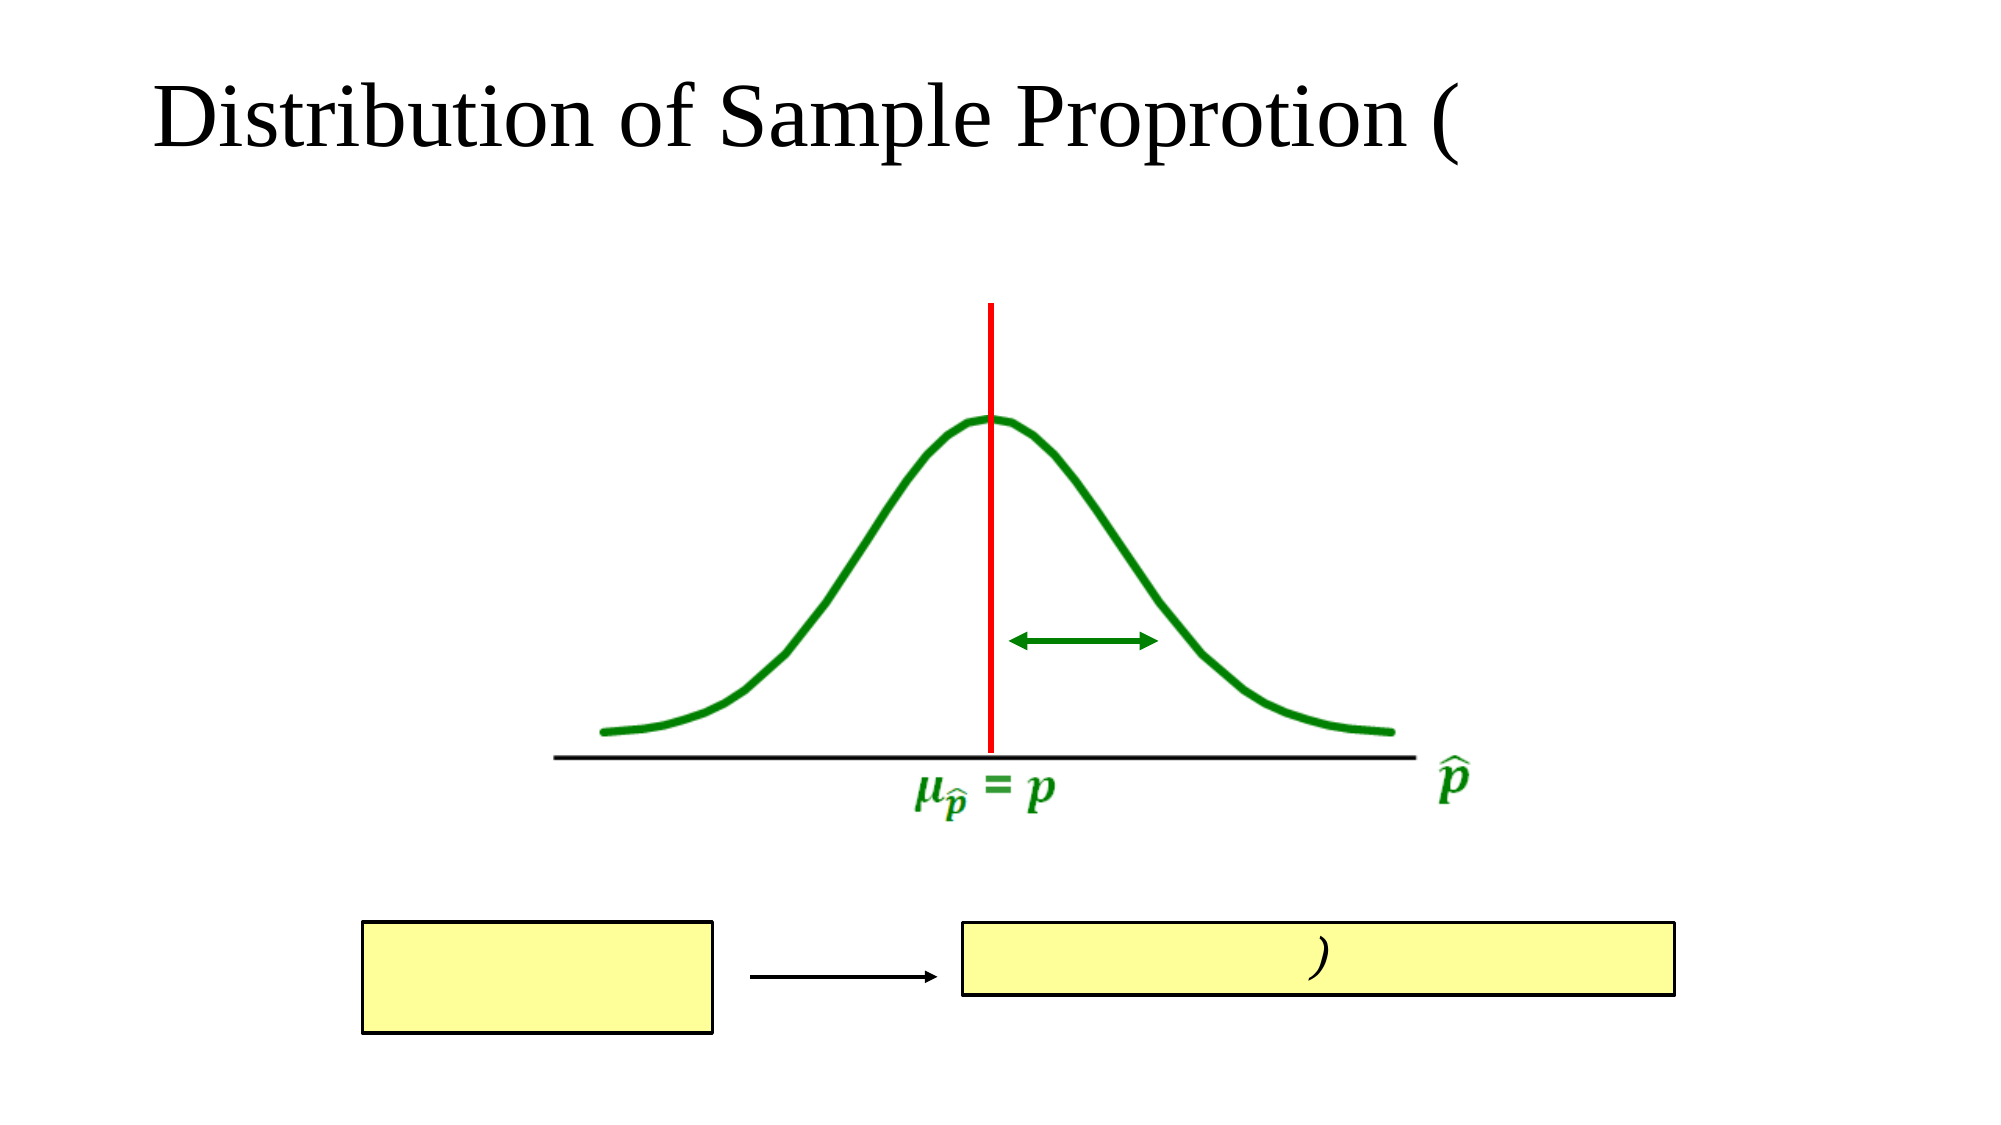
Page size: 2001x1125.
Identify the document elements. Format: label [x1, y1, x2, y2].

text_box [295, 279, 1746, 1064]
picture [552, 415, 1511, 845]
